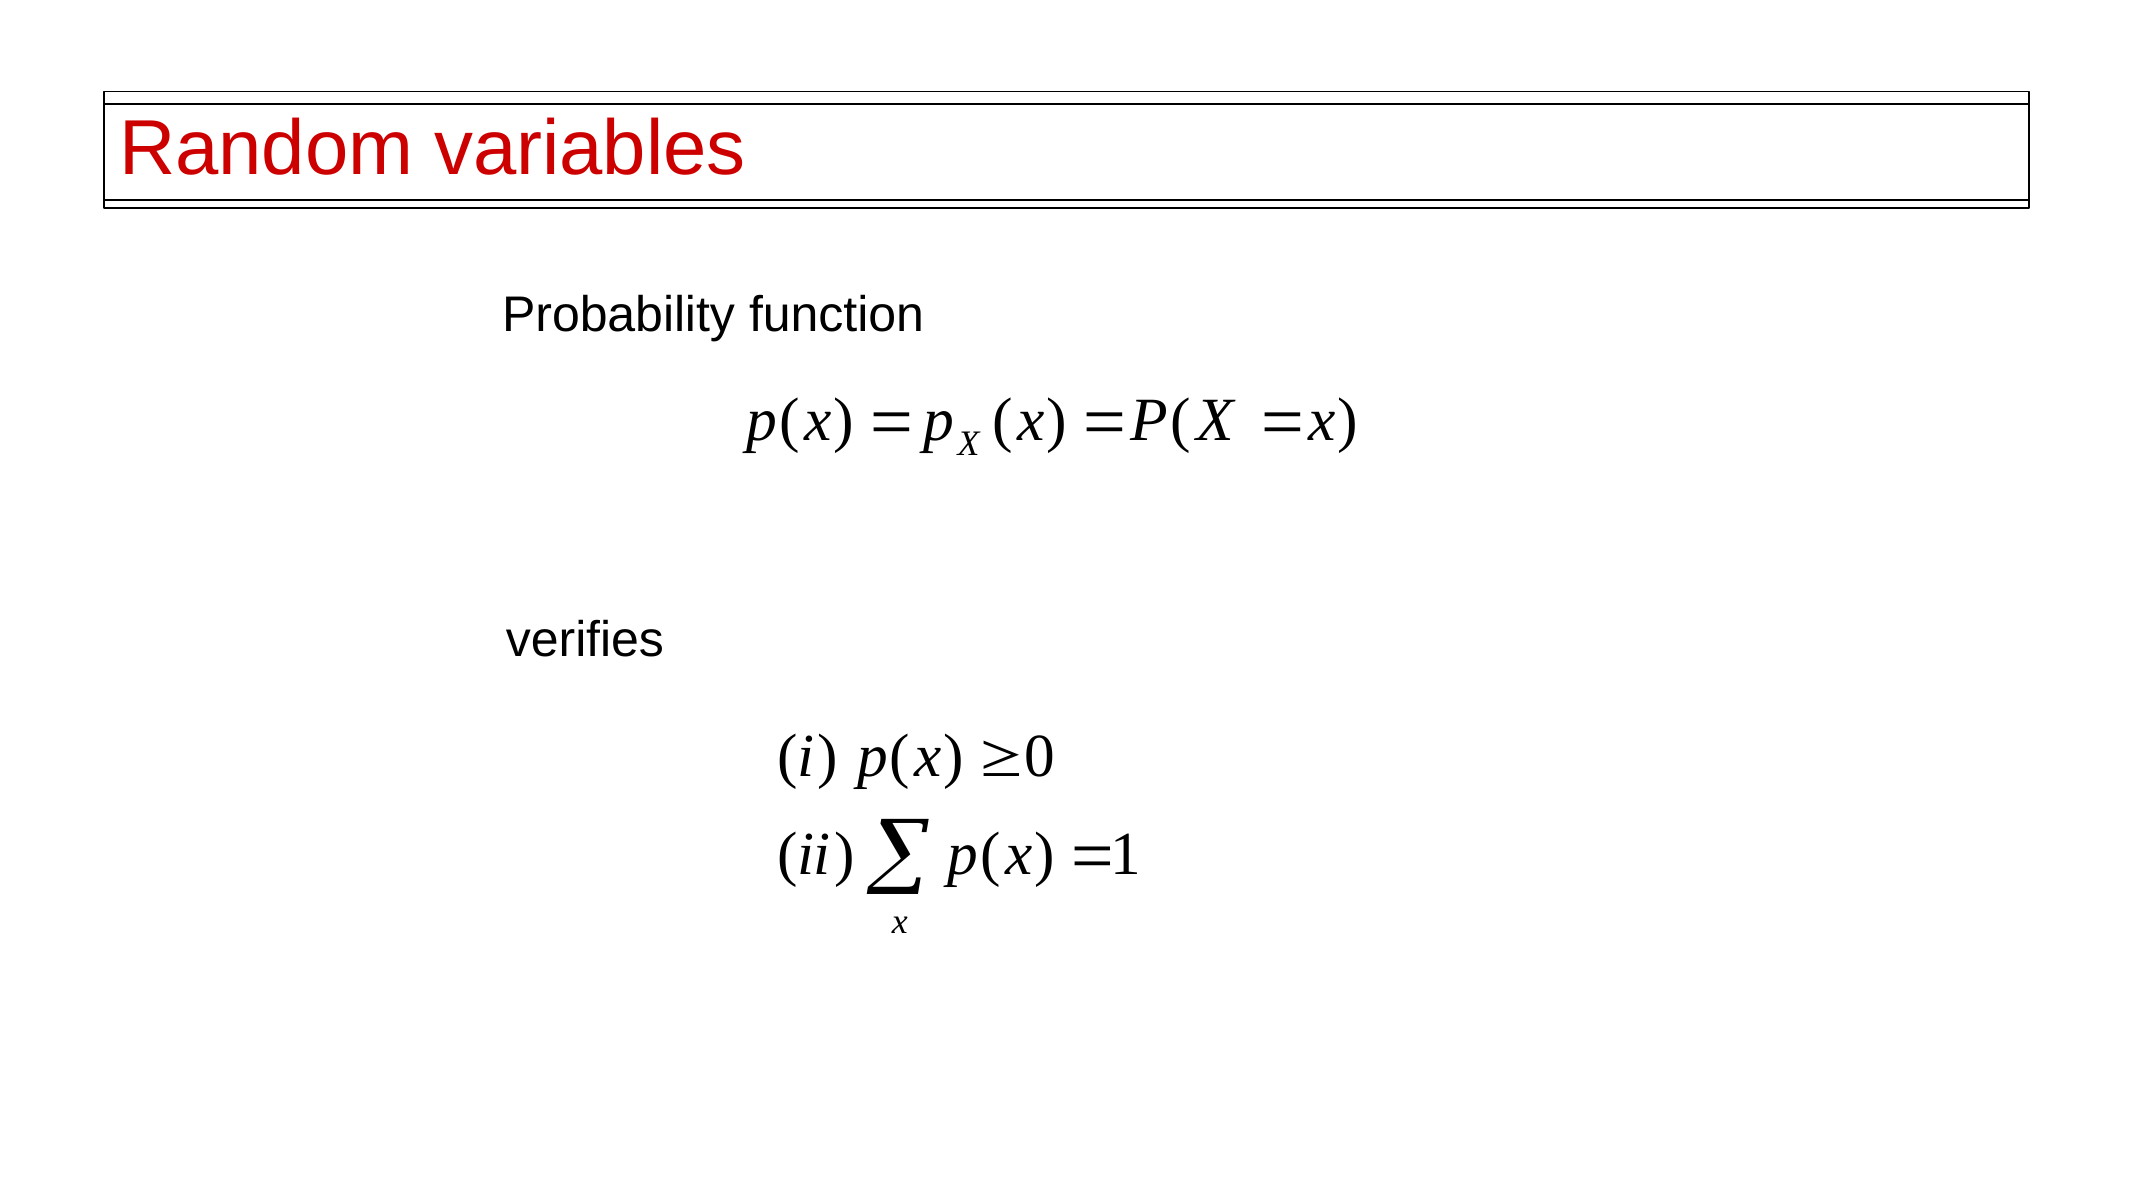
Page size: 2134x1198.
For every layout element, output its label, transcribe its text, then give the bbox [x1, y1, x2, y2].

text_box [769, 720, 1148, 1039]
text_box verifies [489, 598, 681, 675]
text_box Probability function [486, 273, 954, 349]
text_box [729, 378, 1370, 467]
title Random variables [103, 91, 2030, 209]
